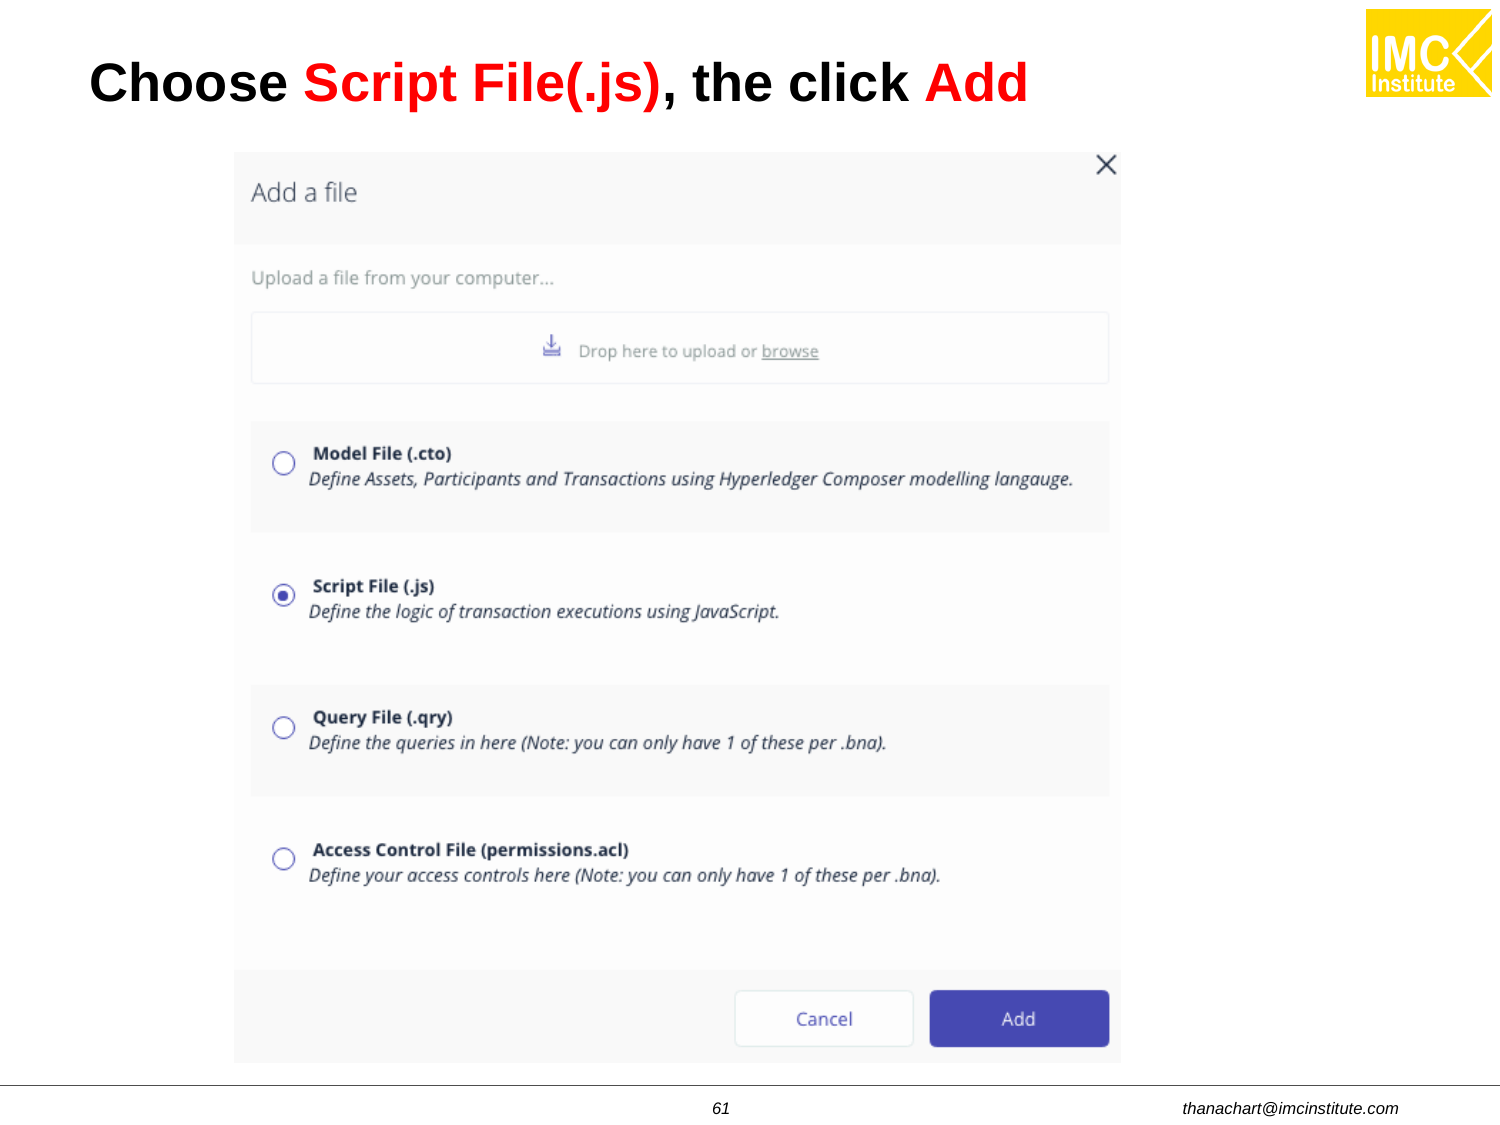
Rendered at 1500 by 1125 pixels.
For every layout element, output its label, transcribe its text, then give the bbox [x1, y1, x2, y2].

text_box Choose Script File(.js), the click Add [59, 47, 1470, 202]
picture [234, 152, 1121, 1063]
picture [1366, 9, 1492, 97]
